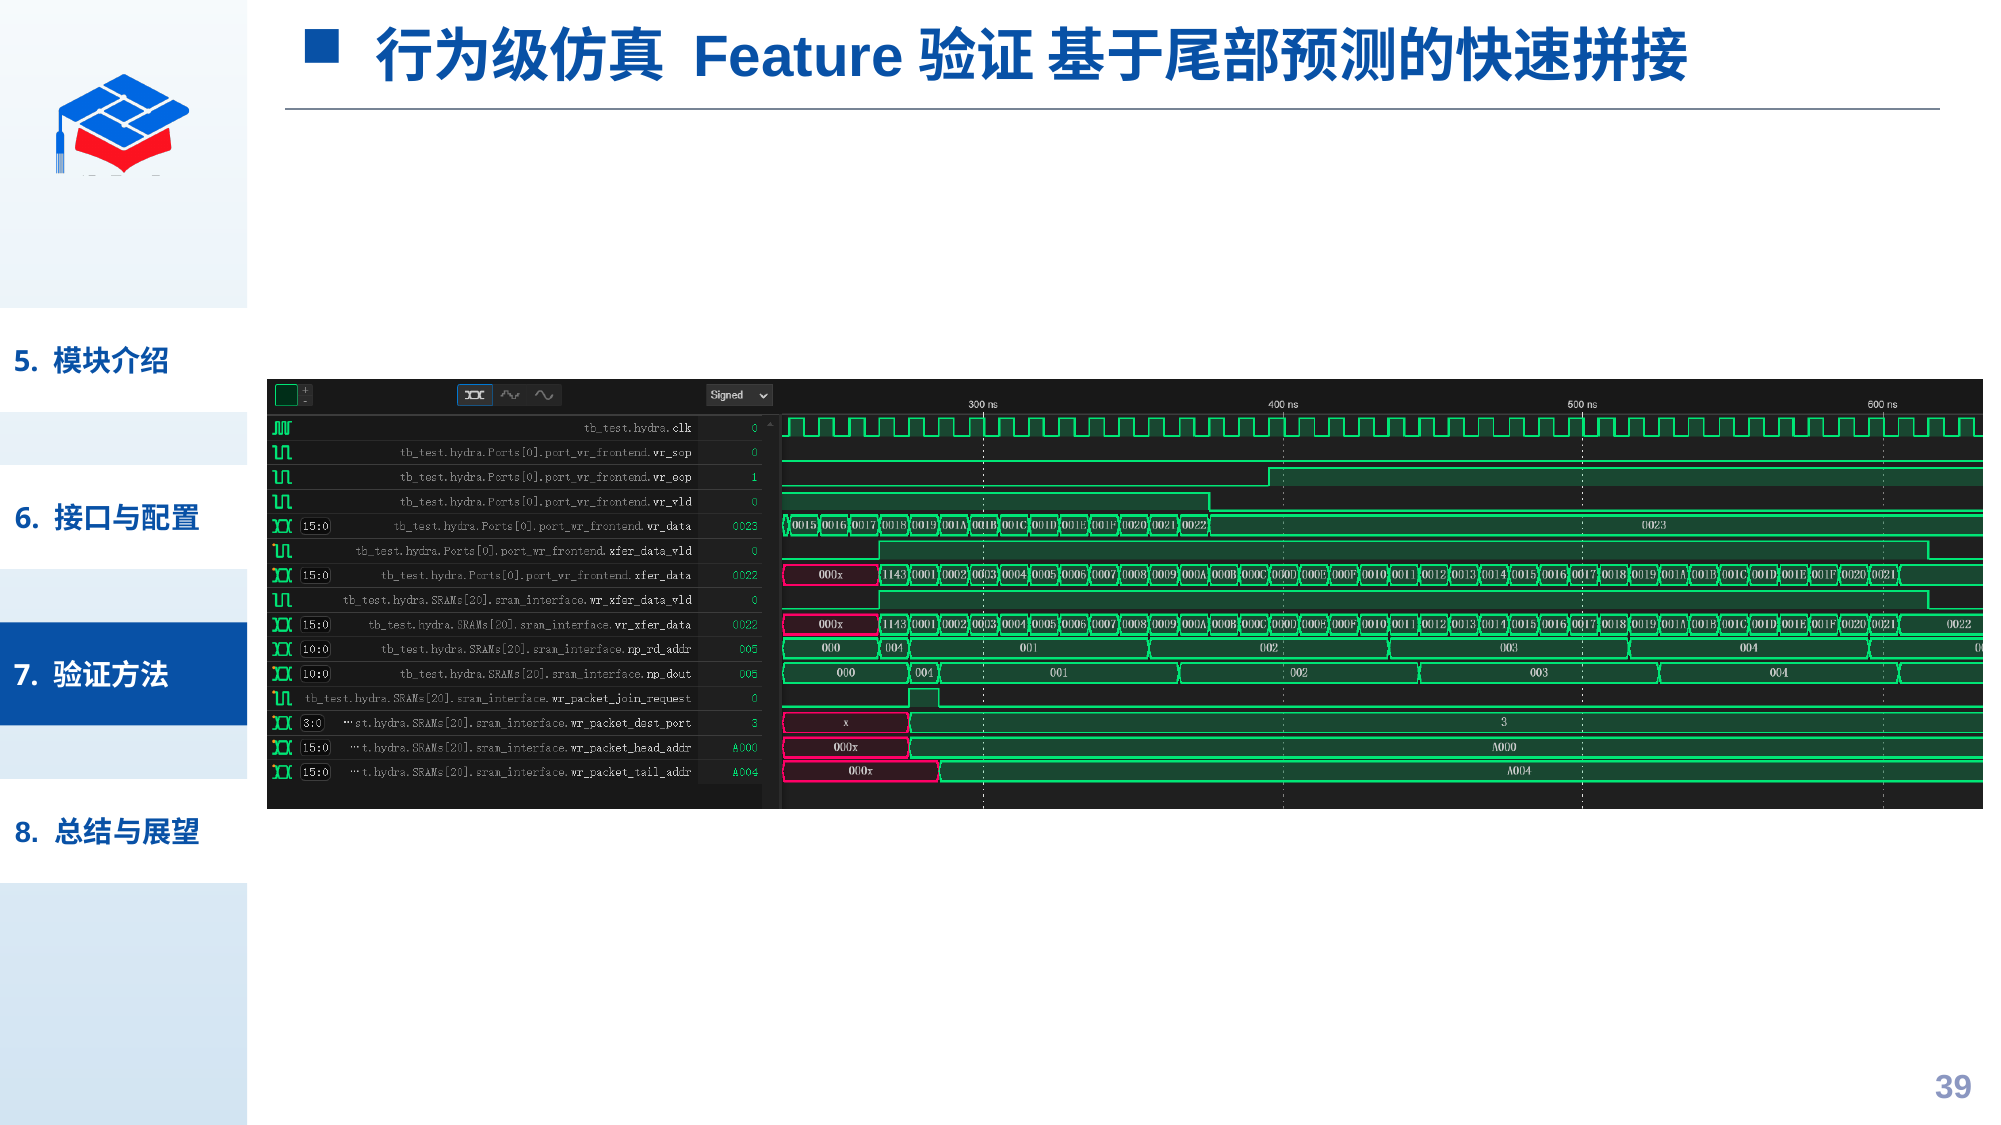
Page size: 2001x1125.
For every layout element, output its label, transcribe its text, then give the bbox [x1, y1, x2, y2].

text_box [0, 883, 248, 1125]
text_box 6. 接口与配置 [0, 465, 249, 569]
text_box [0, 569, 248, 621]
text_box 5. 模块介绍 [0, 308, 249, 412]
text_box [0, 0, 248, 308]
text_box [0, 412, 248, 465]
text_box 8. 总结与展望 [0, 779, 249, 883]
text_box [0, 726, 248, 779]
picture [33, 74, 214, 176]
picture [267, 379, 1983, 809]
slide_number 39 [1915, 1062, 1987, 1108]
text_box 7. 验证方法 [0, 621, 248, 726]
title 行为级仿真 Feature验证 基于尾部预测的快速拼接 [285, 0, 1950, 96]
